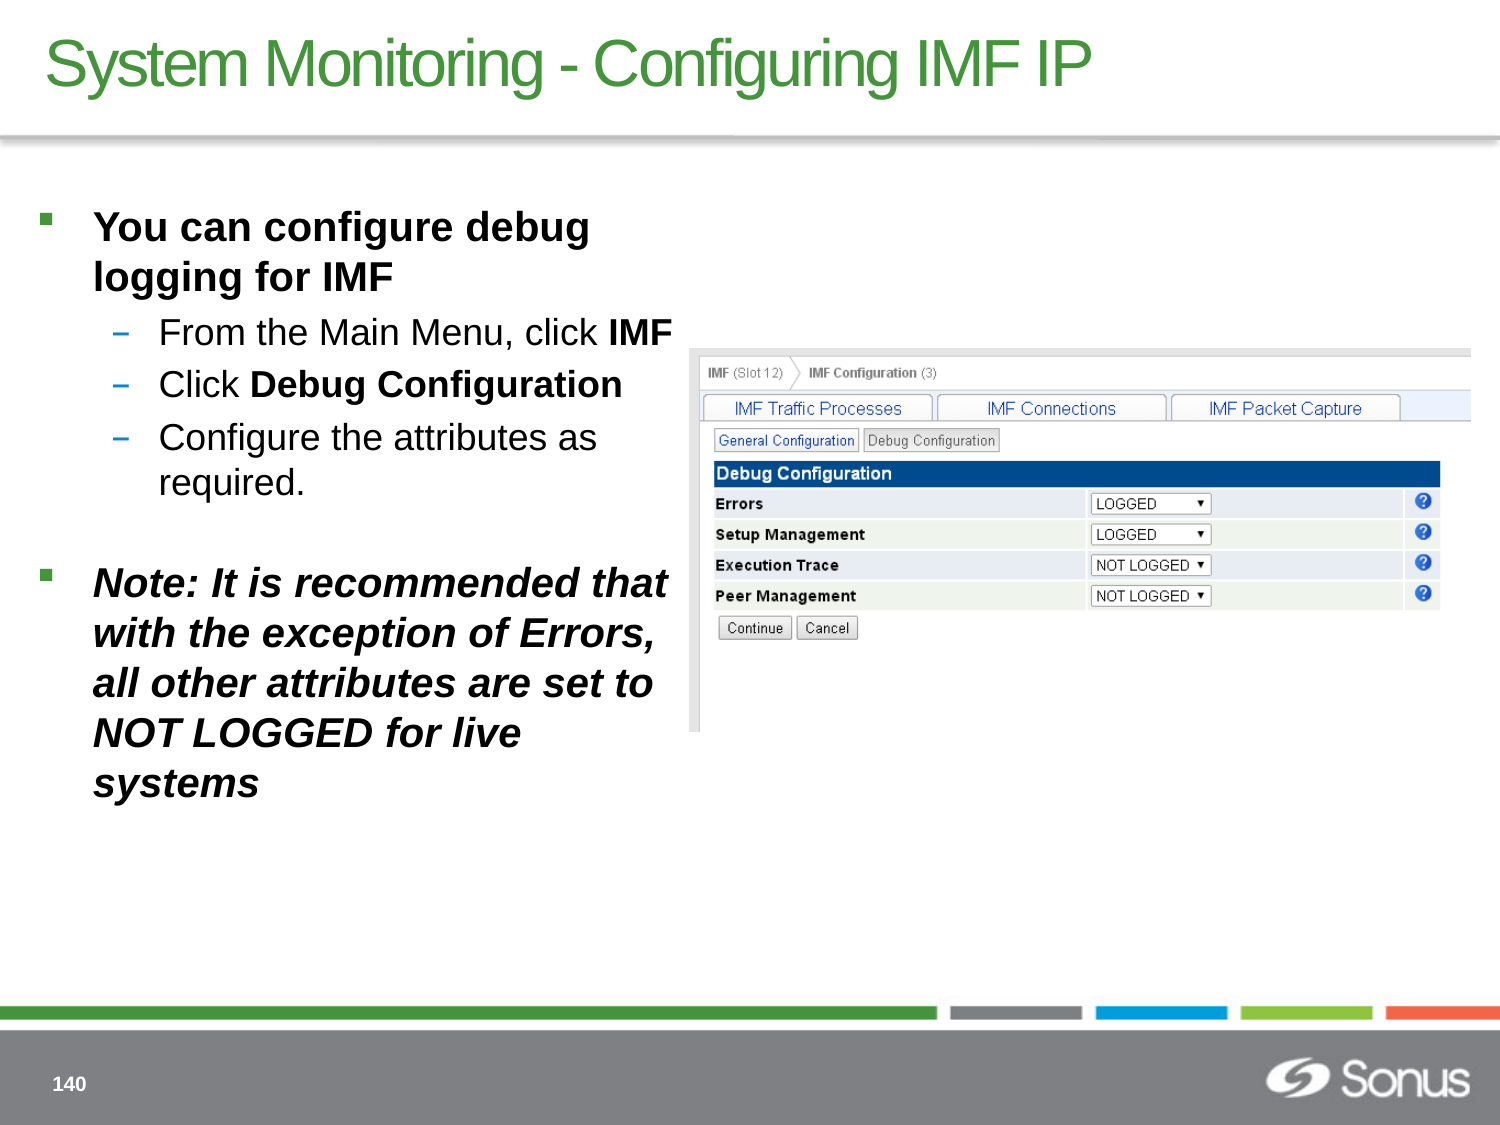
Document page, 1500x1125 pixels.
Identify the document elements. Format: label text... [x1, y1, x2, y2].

list You can configure debug logging for IMF From the Main Menu, click IMF Click Debug Configuration Configure the attributes as required. Note: It is recommended that with the exception of Errors, all other attributes are set to NOT LOGGED for live systems [21, 192, 699, 935]
title System Monitoring - Configuring IMF IP [29, 24, 1471, 105]
picture [0, 140, 1500, 1125]
picture [0, 0, 1500, 135]
